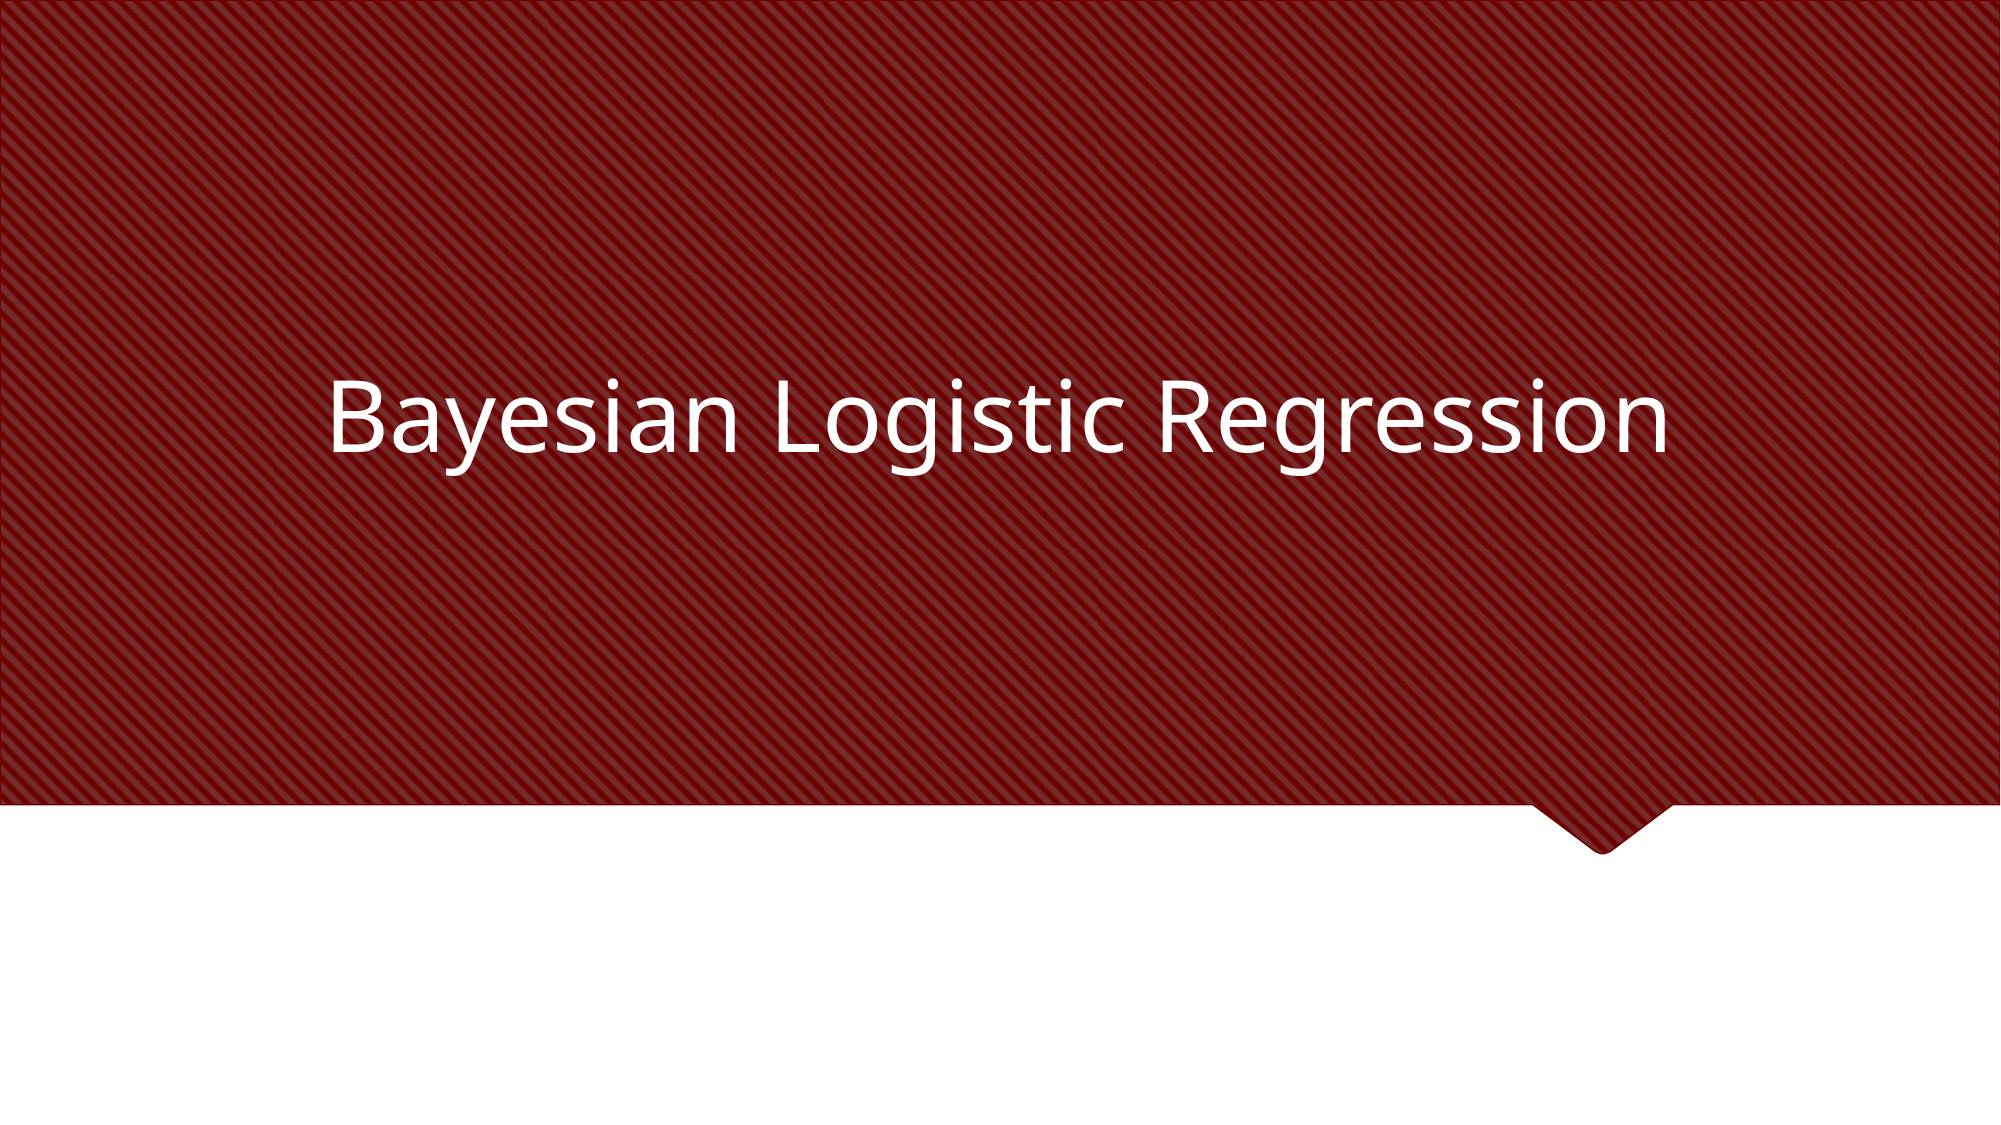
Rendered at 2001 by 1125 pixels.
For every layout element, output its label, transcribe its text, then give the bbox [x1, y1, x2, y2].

title Bayesian Logistic Regression [132, 99, 1866, 726]
